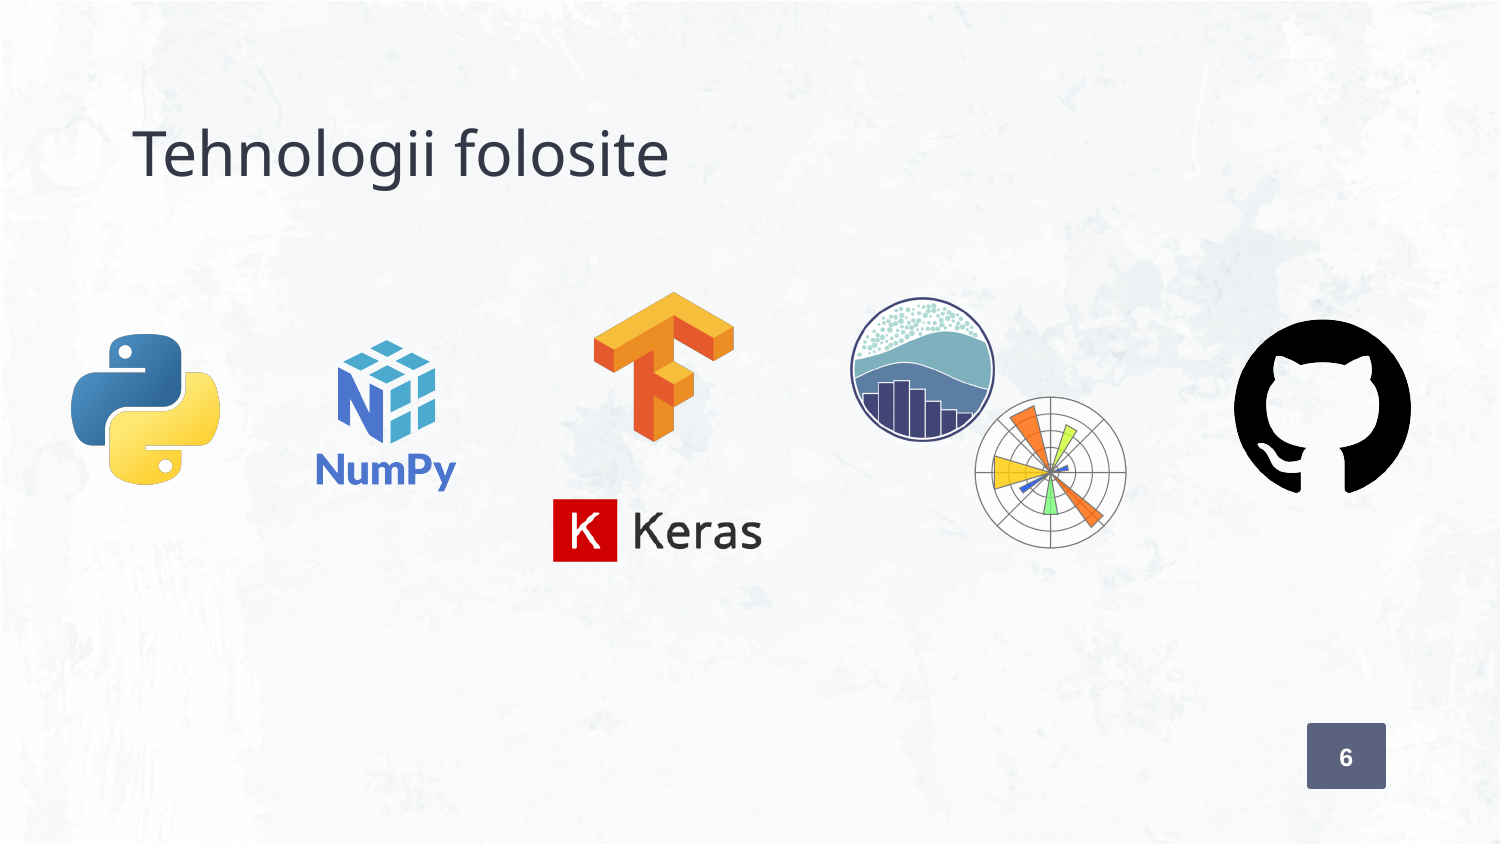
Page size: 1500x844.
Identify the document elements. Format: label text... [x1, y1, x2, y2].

picture [2, 2, 1500, 844]
text_box 6 [1309, 725, 1383, 786]
title Tehnologii folosite [117, 87, 1383, 204]
